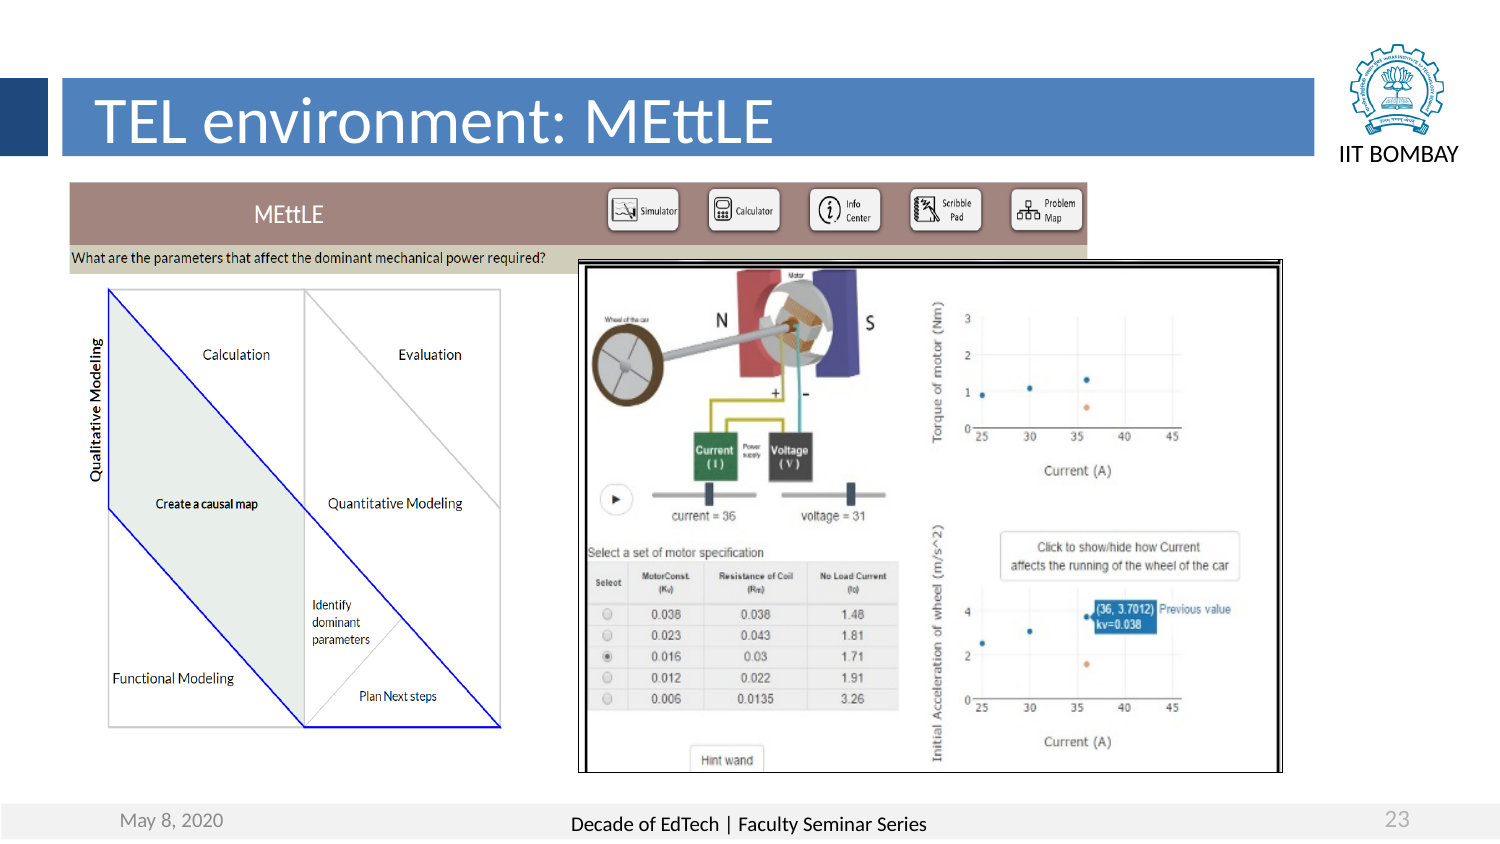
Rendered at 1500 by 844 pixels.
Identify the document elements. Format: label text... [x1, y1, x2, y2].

list TEL environment: MEttLE [79, 78, 1250, 156]
picture [1374, 126, 1420, 135]
picture [1350, 44, 1444, 135]
slide_number 23 [1332, 799, 1425, 835]
picture [69, 181, 1283, 773]
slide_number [104, 799, 443, 838]
